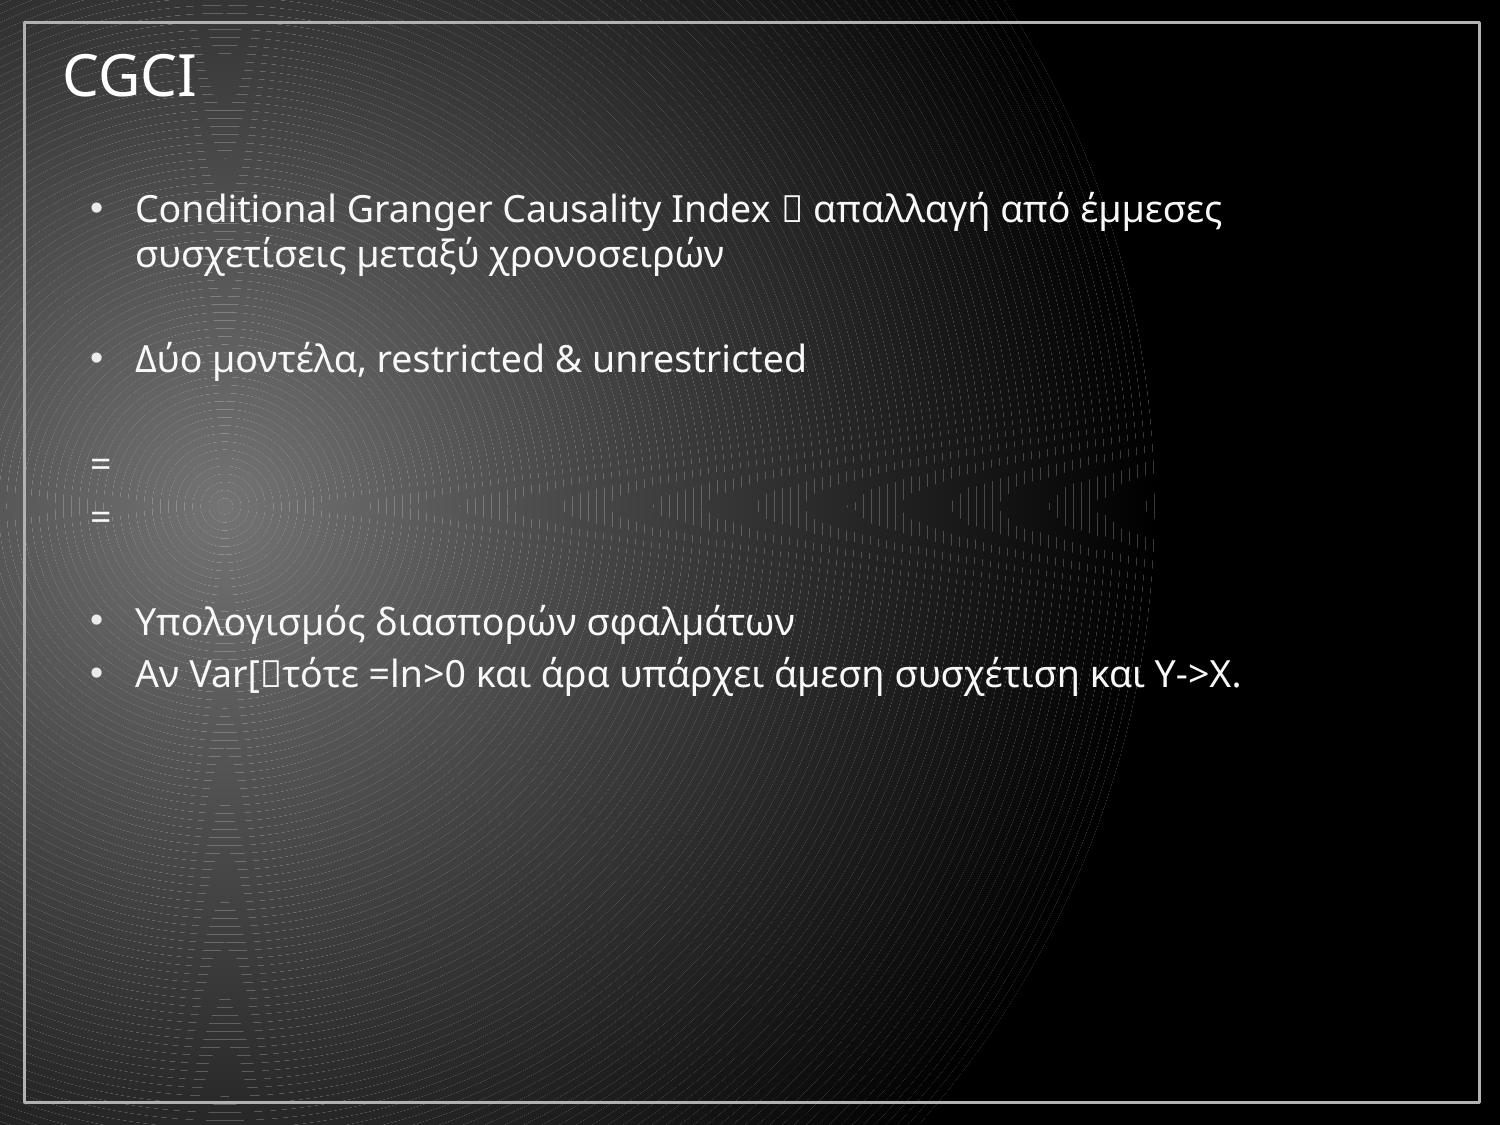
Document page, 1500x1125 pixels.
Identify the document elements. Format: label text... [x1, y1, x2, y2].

text_box CGCI [47, 30, 212, 115]
